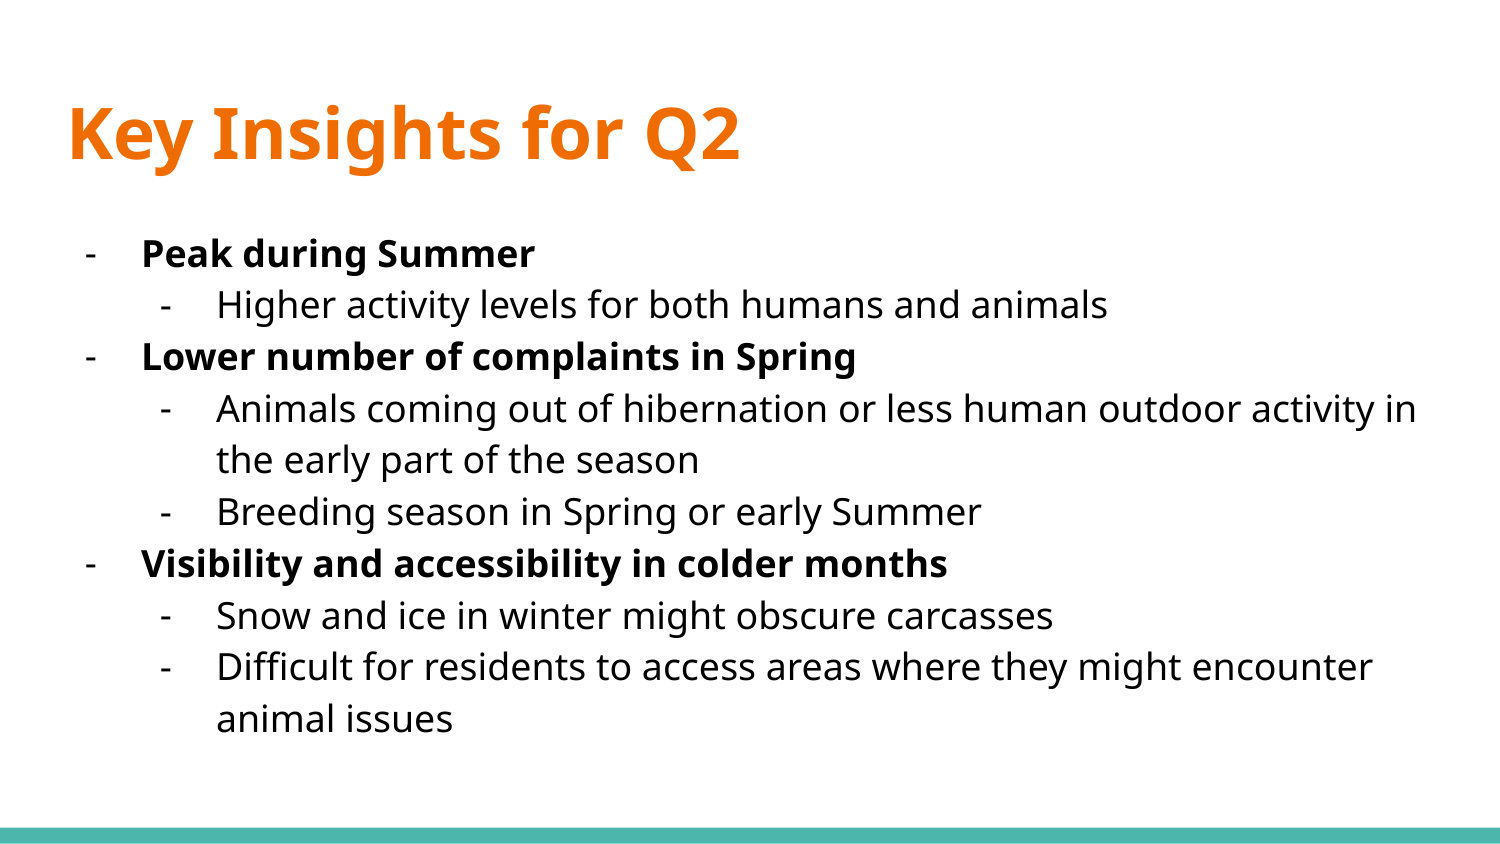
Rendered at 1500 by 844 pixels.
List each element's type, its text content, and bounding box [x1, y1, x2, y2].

list Peak during Summer Higher activity levels for both humans and animals Lower number of complaints in Spring Animals coming out of hibernation or less human outdoor activity in the early part of the season Breeding season in Spring or early Summer Visibility and accessibility in colder months Snow and ice in winter might obscure carcasses Difficult for residents to access areas where they might encounter animal issues [51, 207, 1449, 750]
title Key Insights for Q2 [51, 72, 1449, 189]
